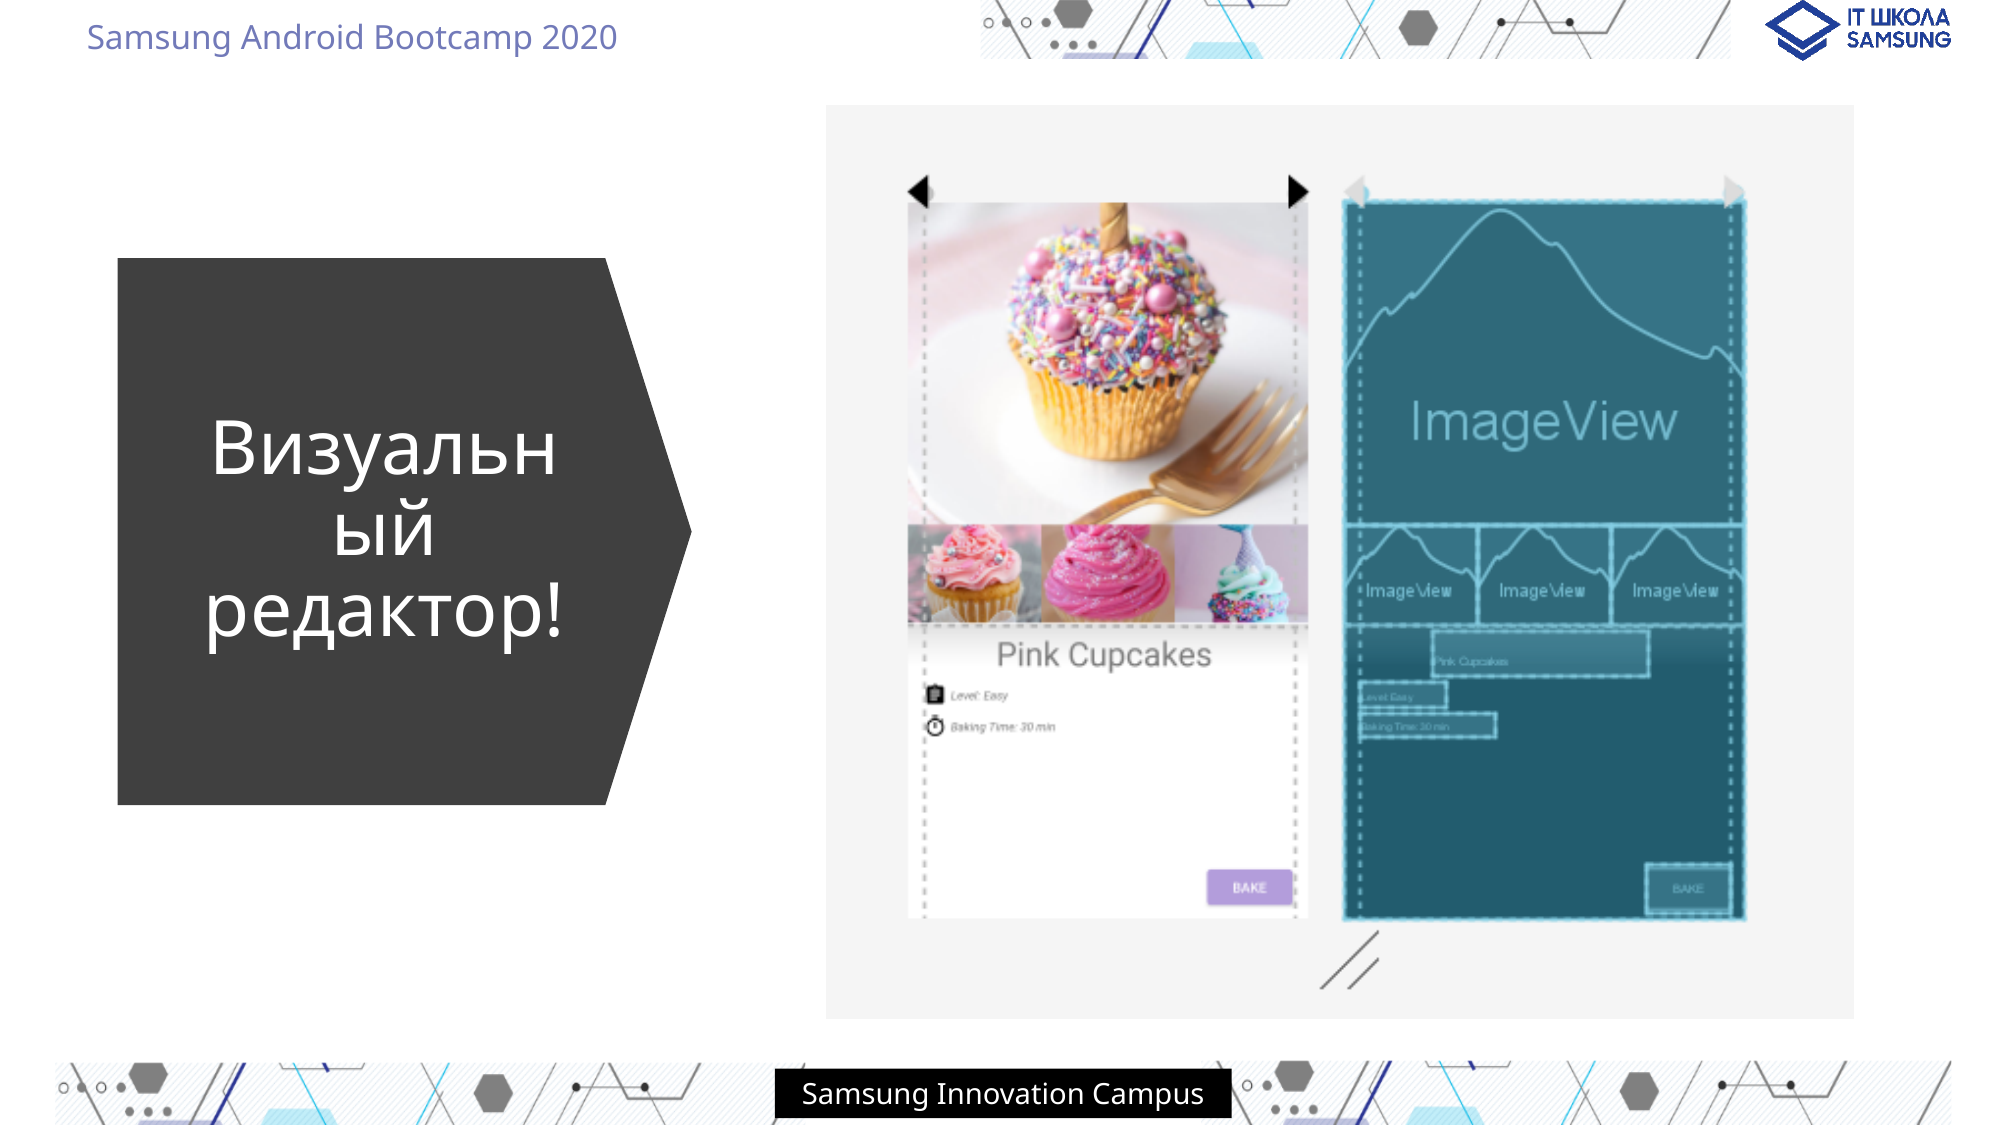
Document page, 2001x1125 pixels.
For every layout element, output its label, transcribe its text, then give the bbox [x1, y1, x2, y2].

picture [1201, 1060, 1952, 1125]
picture [980, 0, 1990, 77]
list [826, 105, 1854, 1020]
title Визуальный редактор! [168, 322, 601, 741]
picture [55, 1062, 806, 1125]
text_box [116, 257, 693, 807]
